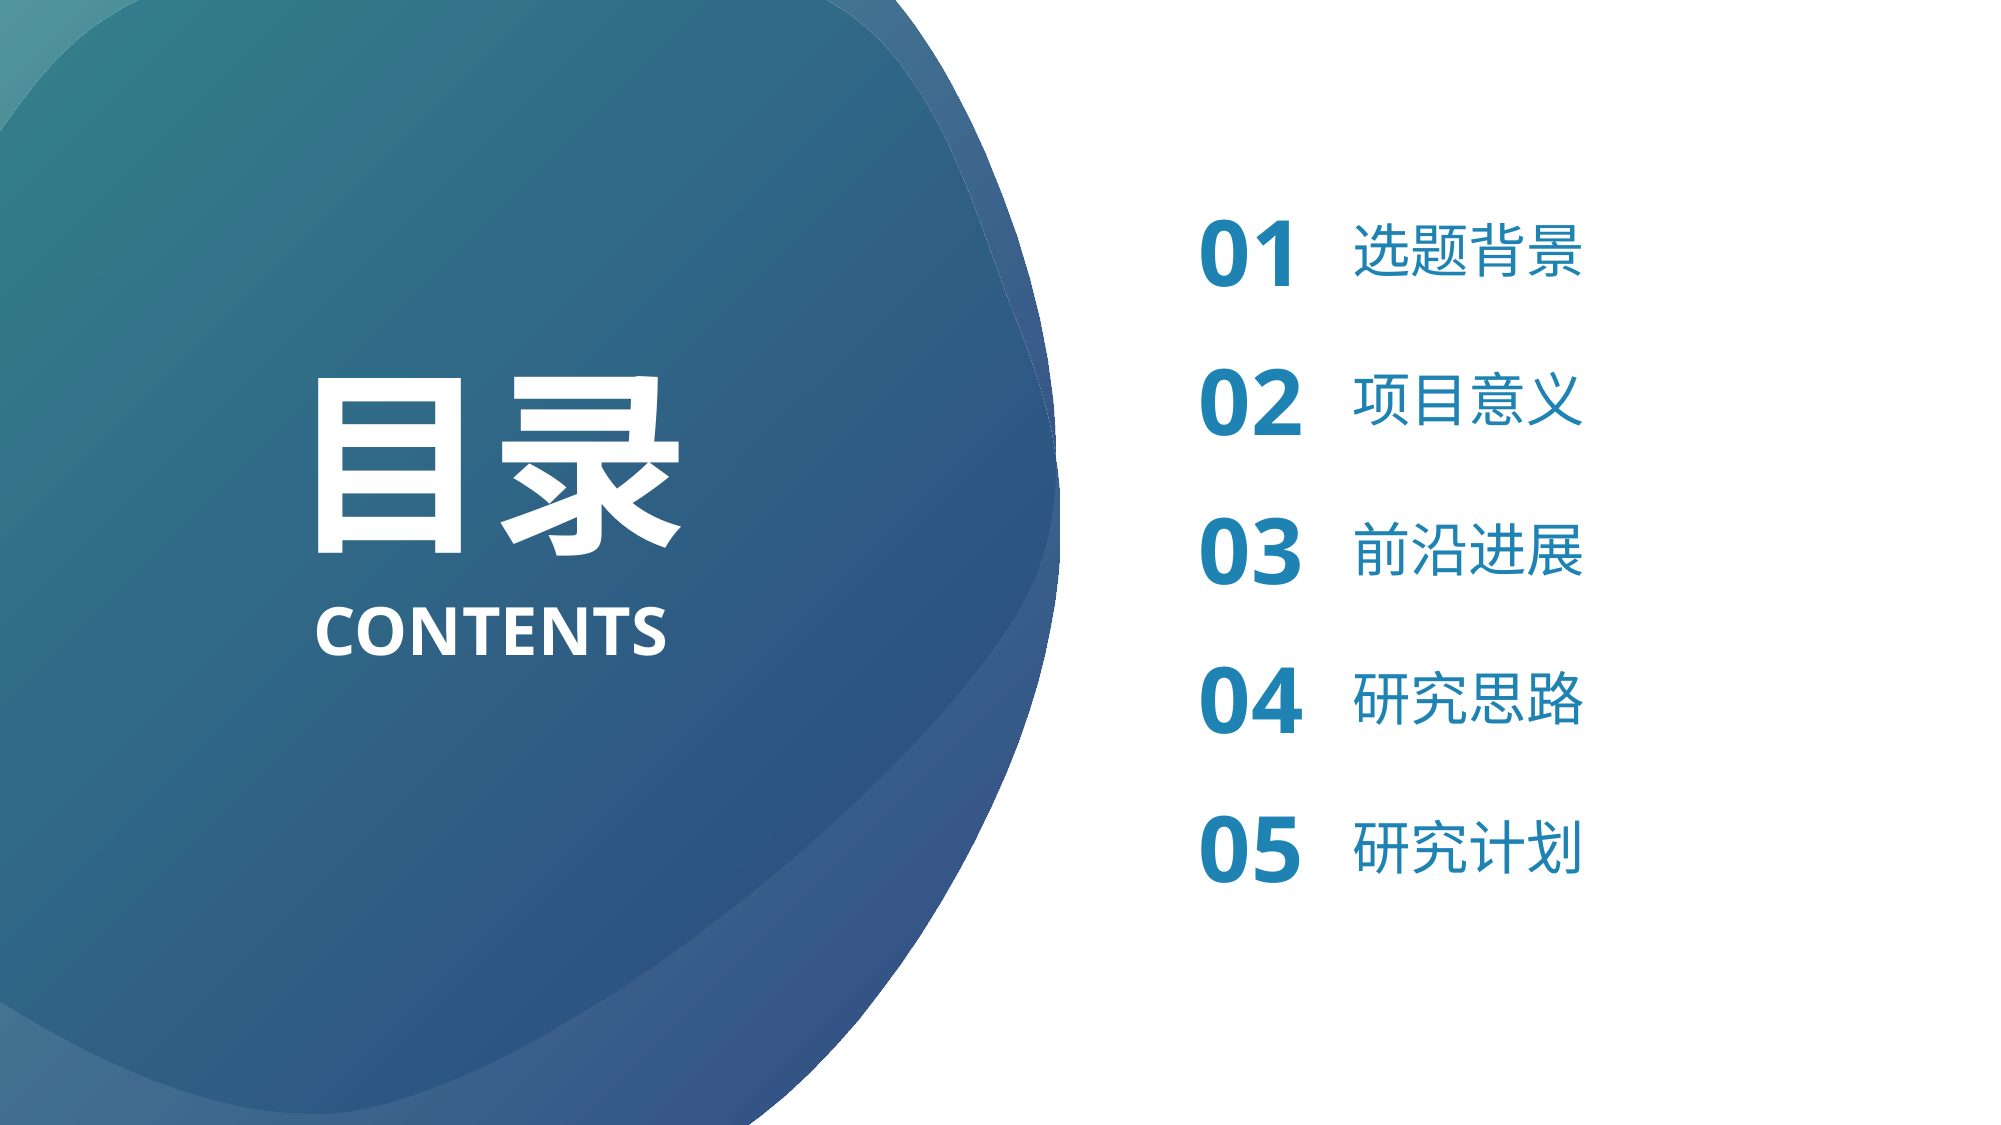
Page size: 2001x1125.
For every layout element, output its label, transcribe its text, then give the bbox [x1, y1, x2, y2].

list 04 [1184, 644, 1337, 749]
list 选题背景 [1337, 197, 1871, 302]
list 项目意义 [1337, 346, 1871, 451]
list 02 [1184, 346, 1337, 451]
list 03 [1184, 495, 1337, 600]
list CONTENTS [263, 581, 719, 679]
list 05 [1184, 793, 1337, 898]
list 研究计划 [1337, 793, 1871, 898]
list 目录 [263, 329, 719, 581]
list 01 [1184, 197, 1337, 302]
list 前沿进展 [1337, 495, 1871, 600]
list 研究思路 [1337, 644, 1871, 749]
